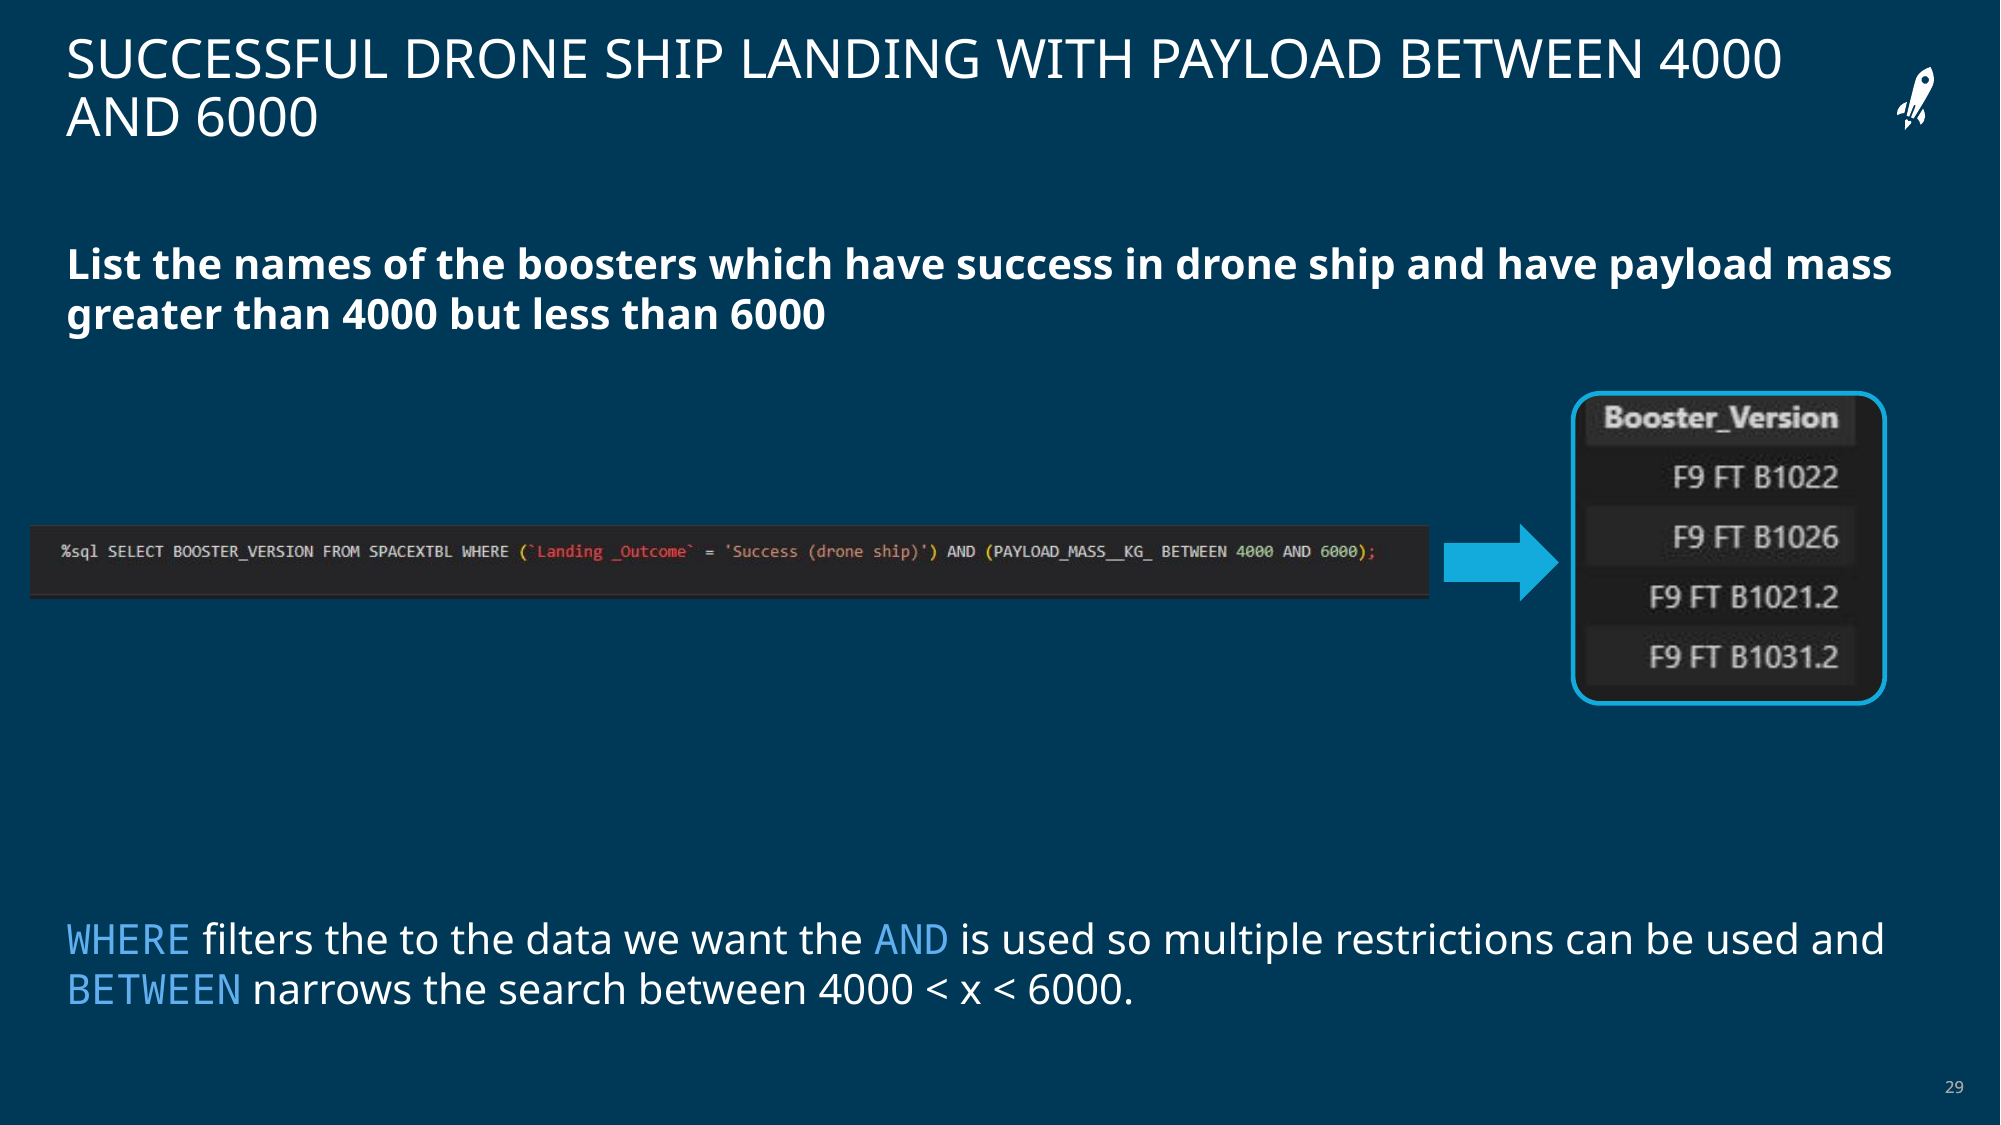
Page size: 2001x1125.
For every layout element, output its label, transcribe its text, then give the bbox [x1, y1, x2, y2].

picture [1873, 693, 1885, 704]
list List the names of the boosters which have success in drone ship and have payload mass greater than 4000 but less than 6000 WHERE filters the to the data we want the AND is used so multiple restrictions can be used and BETWEEN narrows the search between 4000 < x < 6000. [66, 237, 1938, 1050]
picture [1573, 393, 1885, 704]
picture [1573, 693, 1584, 704]
picture [1573, 393, 1584, 404]
picture [30, 525, 1429, 599]
picture [1874, 393, 1885, 404]
title Successful Drone Ship Landing with Payload between 4000 and 6000 [66, 30, 1863, 149]
text_box [1442, 520, 1561, 605]
